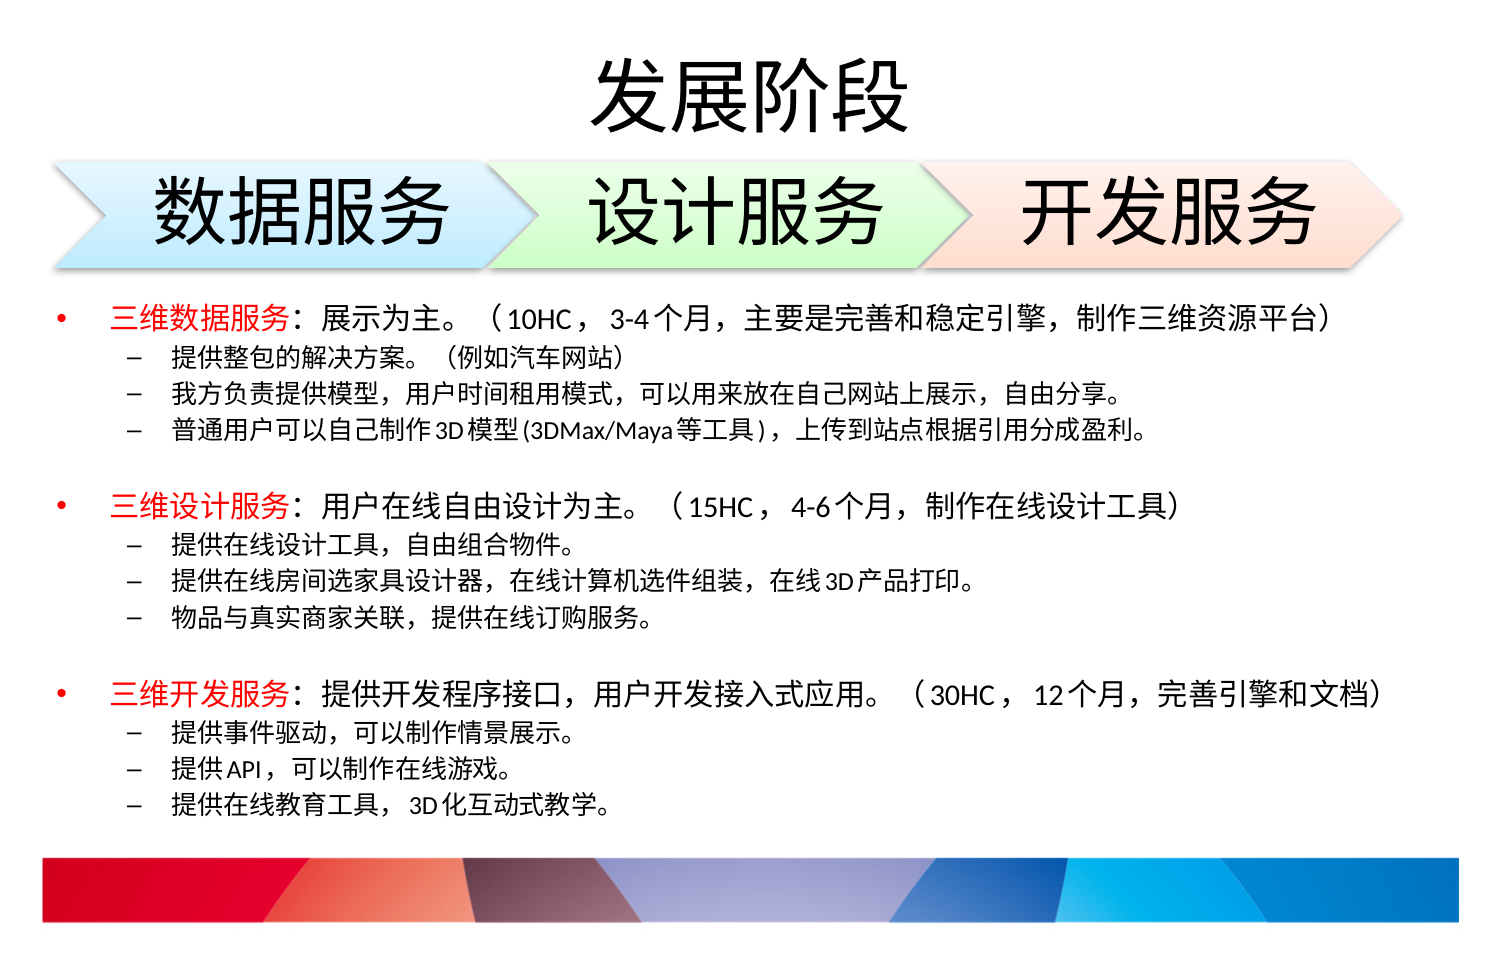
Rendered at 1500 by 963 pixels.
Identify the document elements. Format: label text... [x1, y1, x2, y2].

title 发展阶段 [75, 38, 1425, 151]
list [52, 161, 1404, 269]
text_box 三维数据服务：展示为主。（10HC，3-4个月，主要是完善和稳定引擎，制作三维资源平台） 提供整包的解决方案。（例如汽车网站） 我方负责提供模型，用户时间租用模式，可以用来放在自己网站上展示，自由分享。 普通用户可以自己制作3D模型(3DMax/Maya等工具)，上传到站点根据引用分成盈利。 三维设计服务：用户在线自由设计为主。（15HC，4-6个月，制作在线设计工具） 提供在线设计工具，自由组合物件。 提供在线房间选家具设计器，在线计算机选件组装，在线3D产品打印。 物品与真实商家关联，提供在线订购服务。 三维开发服务：提供开发程序接口，用户开发接入式应用。（30HC，12个月，完善引擎和文档） 提供事件驱动，可以制作情景展示。 提供API，可以制作在线游戏。 提供在线教育工具，3D化互动式教学。 [41, 292, 1459, 848]
picture [0, 0, 1500, 963]
